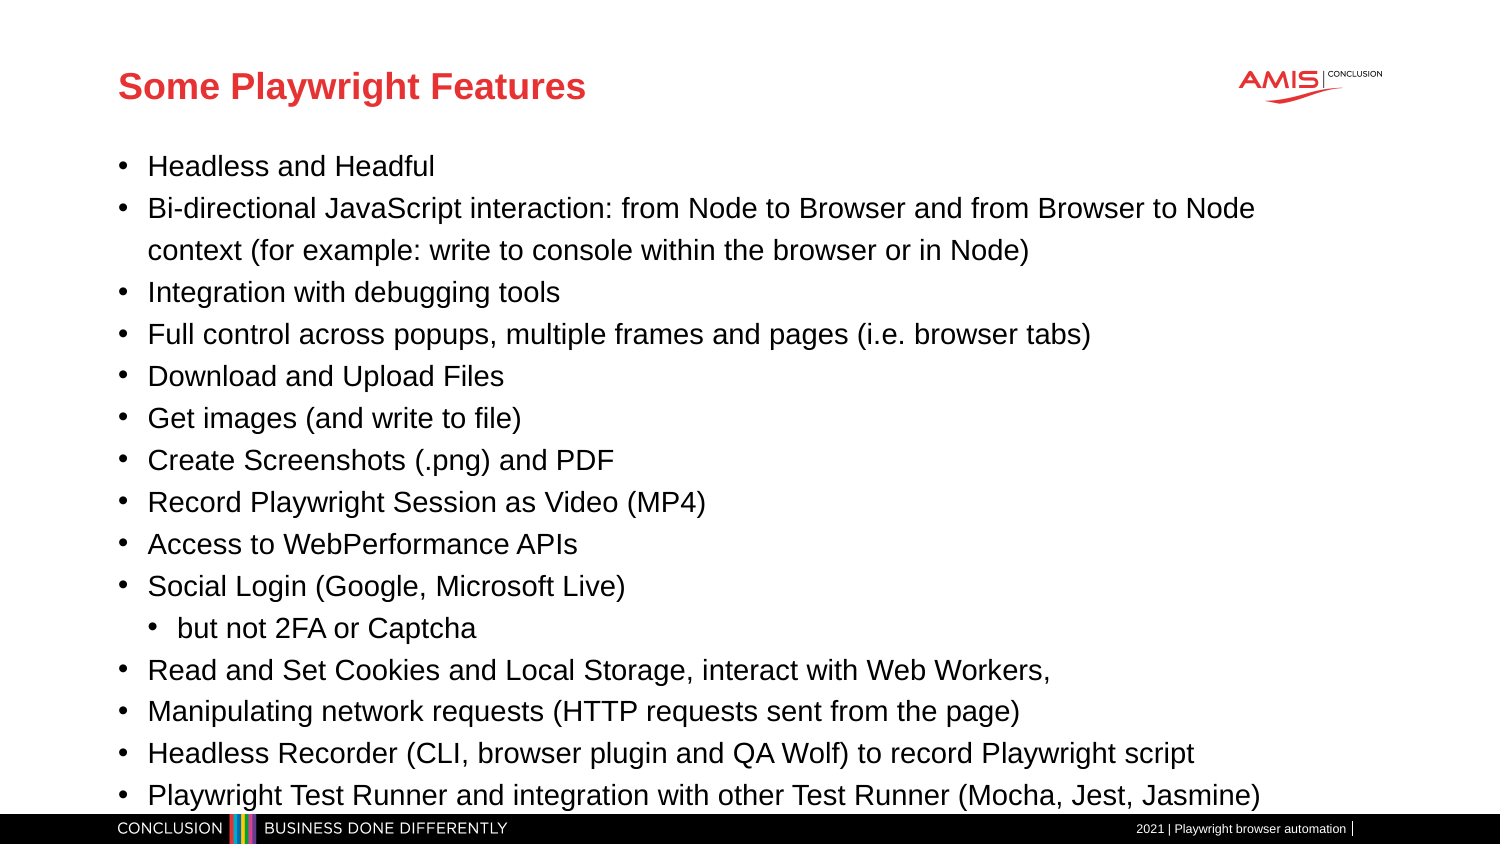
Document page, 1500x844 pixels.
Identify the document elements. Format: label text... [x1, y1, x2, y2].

footer 2021 | Playwright browser automation [814, 820, 1347, 839]
list Headless and Headful Bi-directional JavaScript interaction: from Node to Browser and from Browser to Node context (for example: write to console within the browser or in Node) Integration with debugging tools Full control across popups, multiple frames and pages (i.e. browser tabs) Download and Upload Files Get images (and write to file) Create Screenshots (.png) and PDF Record Playwright Session as Video (MP4) Access to WebPerformance APIs Social Login (Google, Microsoft Live) but not 2FA or Captcha Read and Set Cookies and Local Storage, interact with Web Workers, Manipulating network requests (HTTP requests sent from the page) Headless Recorder (CLI, browser plugin and QA Wolf) to record Playwright script Playwright Test Runner and integration with other Test Runner (Mocha, Jest, Jasmine) [118, 140, 1316, 761]
picture [0, 814, 236, 844]
title Some Playwright Features [118, 47, 1205, 130]
picture [1205, 59, 1388, 106]
picture [239, 814, 1500, 844]
